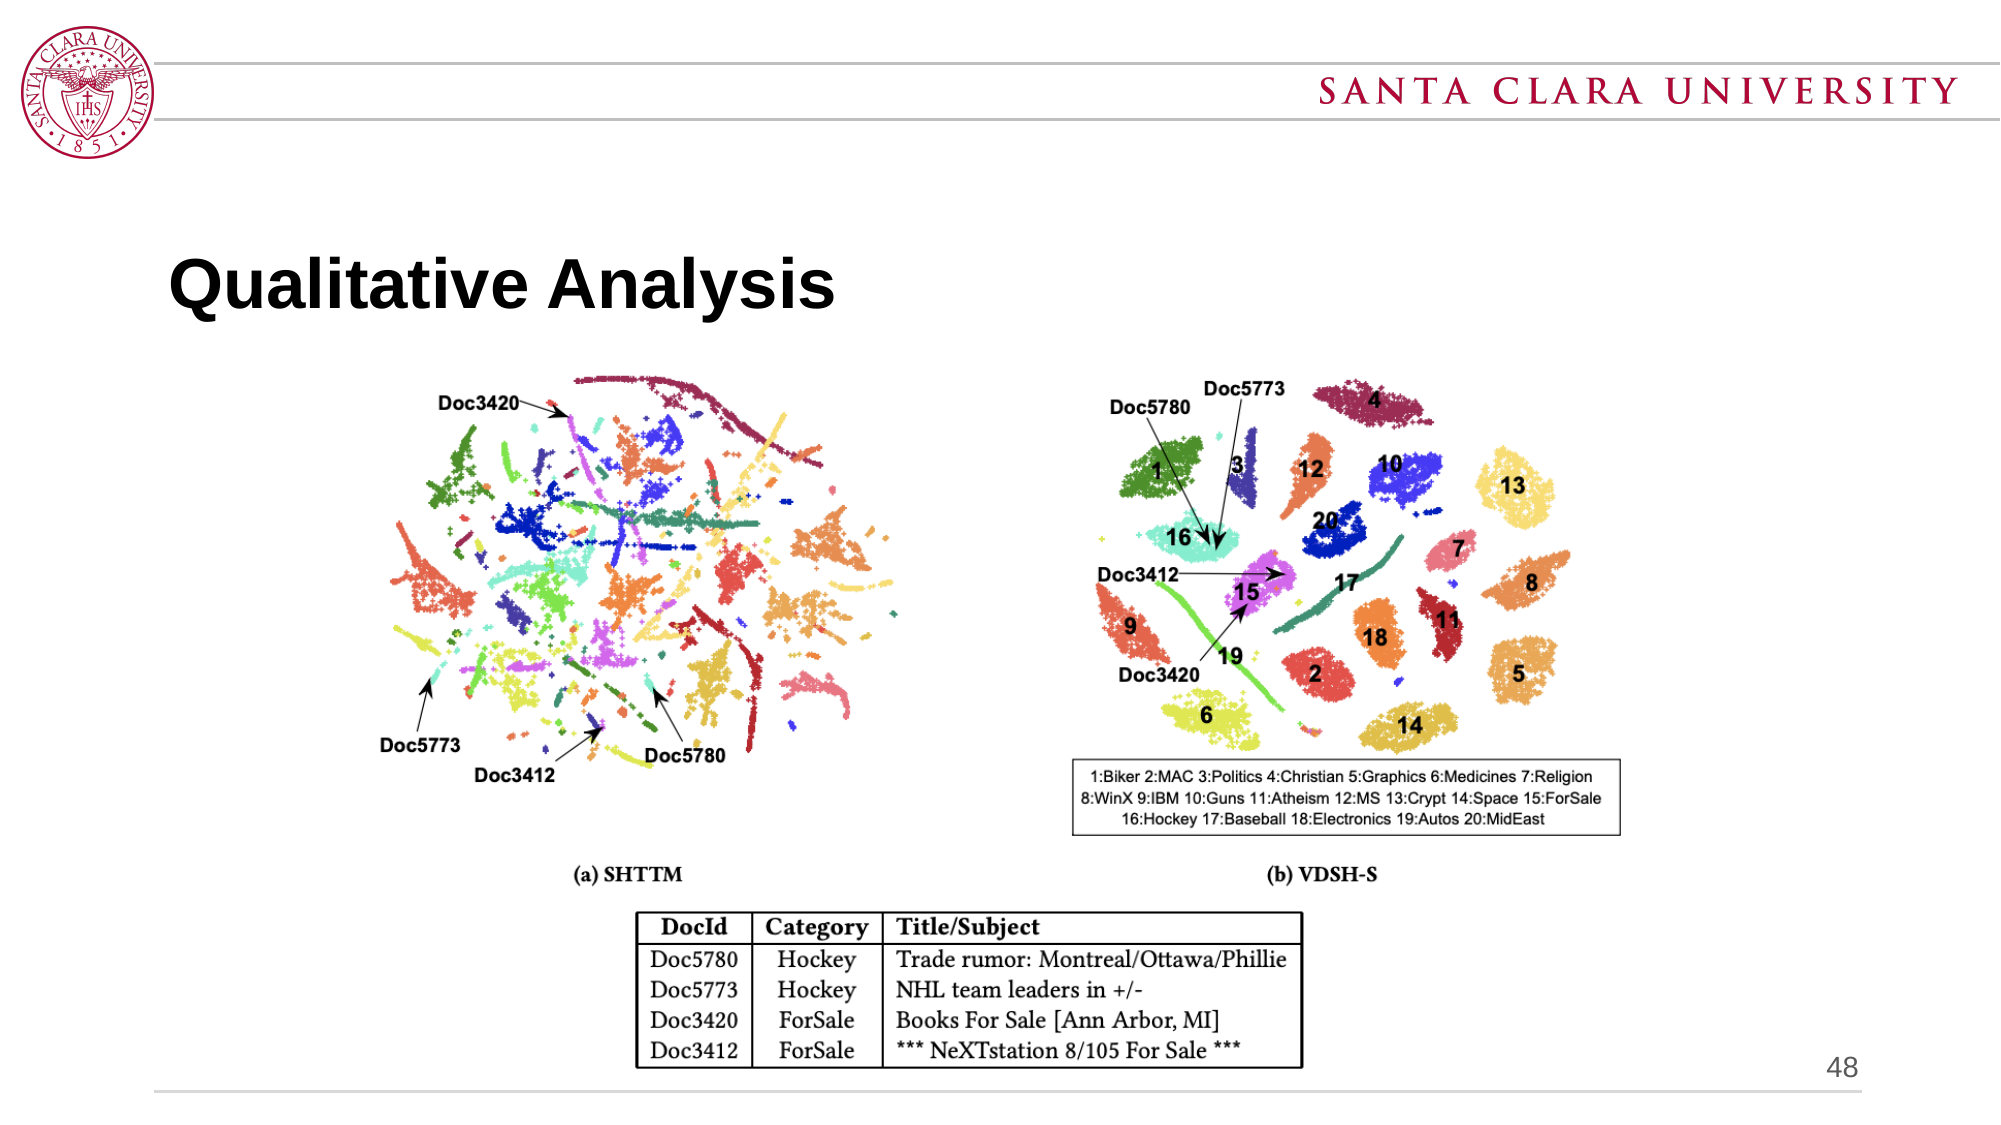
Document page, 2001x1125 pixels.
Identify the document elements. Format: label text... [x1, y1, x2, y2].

picture [21, 26, 154, 159]
list 48 [1238, 1026, 1874, 1092]
picture [326, 352, 1690, 1075]
title Qualitative Analysis [153, 191, 1863, 380]
picture [1320, 77, 1958, 104]
